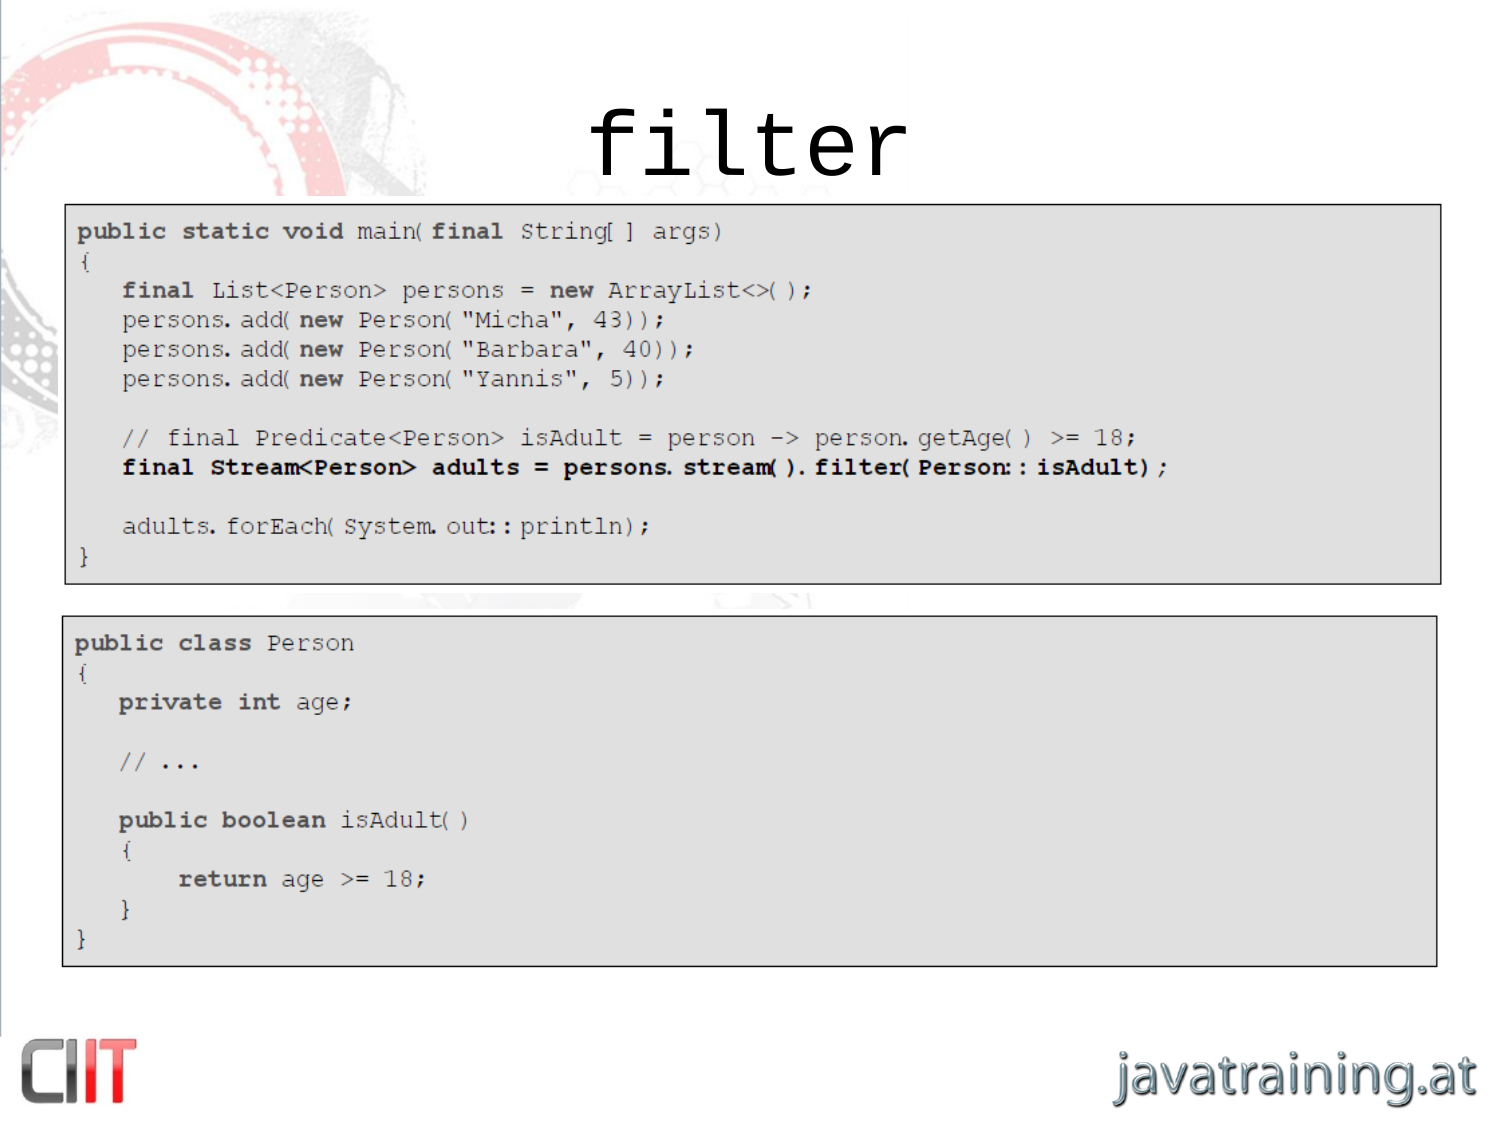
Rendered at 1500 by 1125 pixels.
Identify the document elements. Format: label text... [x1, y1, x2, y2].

picture [0, 0, 1500, 1125]
title filter [75, 45, 1425, 194]
